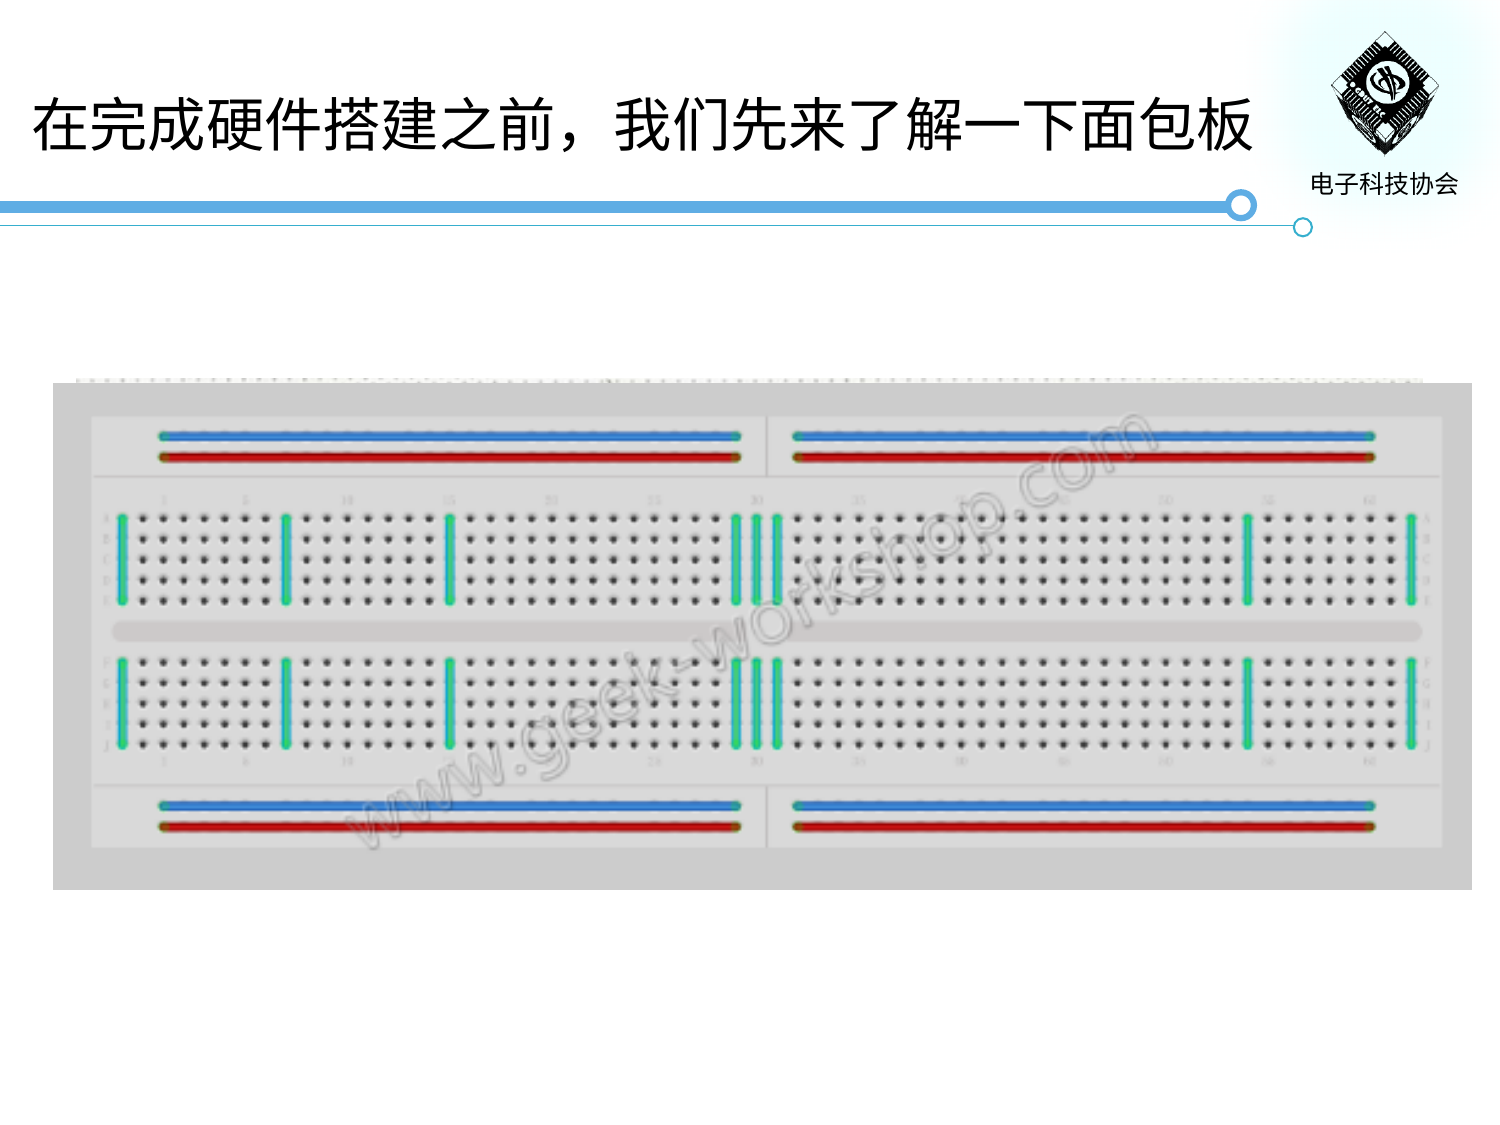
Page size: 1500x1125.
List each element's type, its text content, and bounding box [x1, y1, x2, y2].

title 在完成硬件搭建之前，我们先来了解一下面包板 [16, 28, 1455, 226]
picture [53, 378, 1472, 890]
